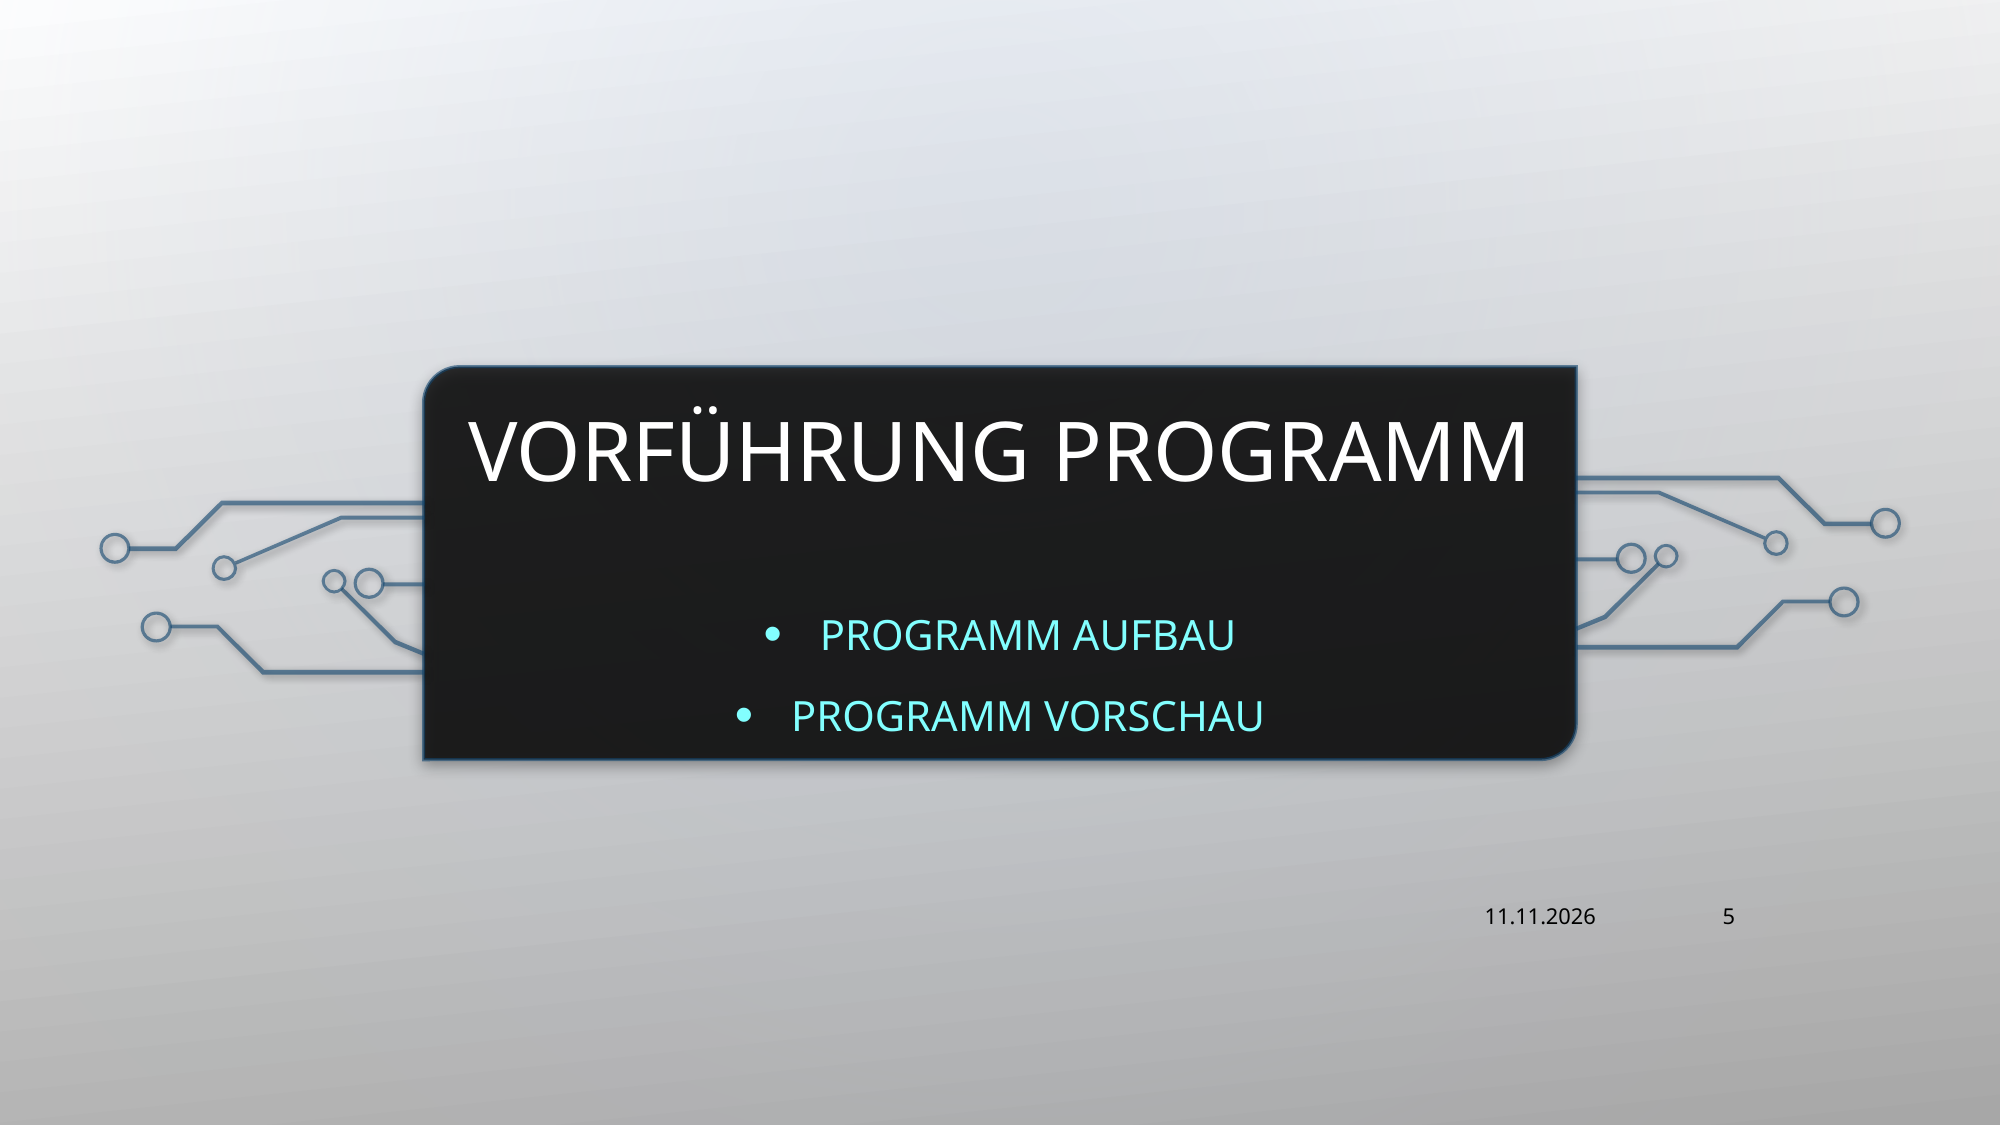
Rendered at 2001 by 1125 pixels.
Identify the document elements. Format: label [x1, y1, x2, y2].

text_box [99, 475, 1902, 675]
text_box [0, 0, 2000, 1125]
